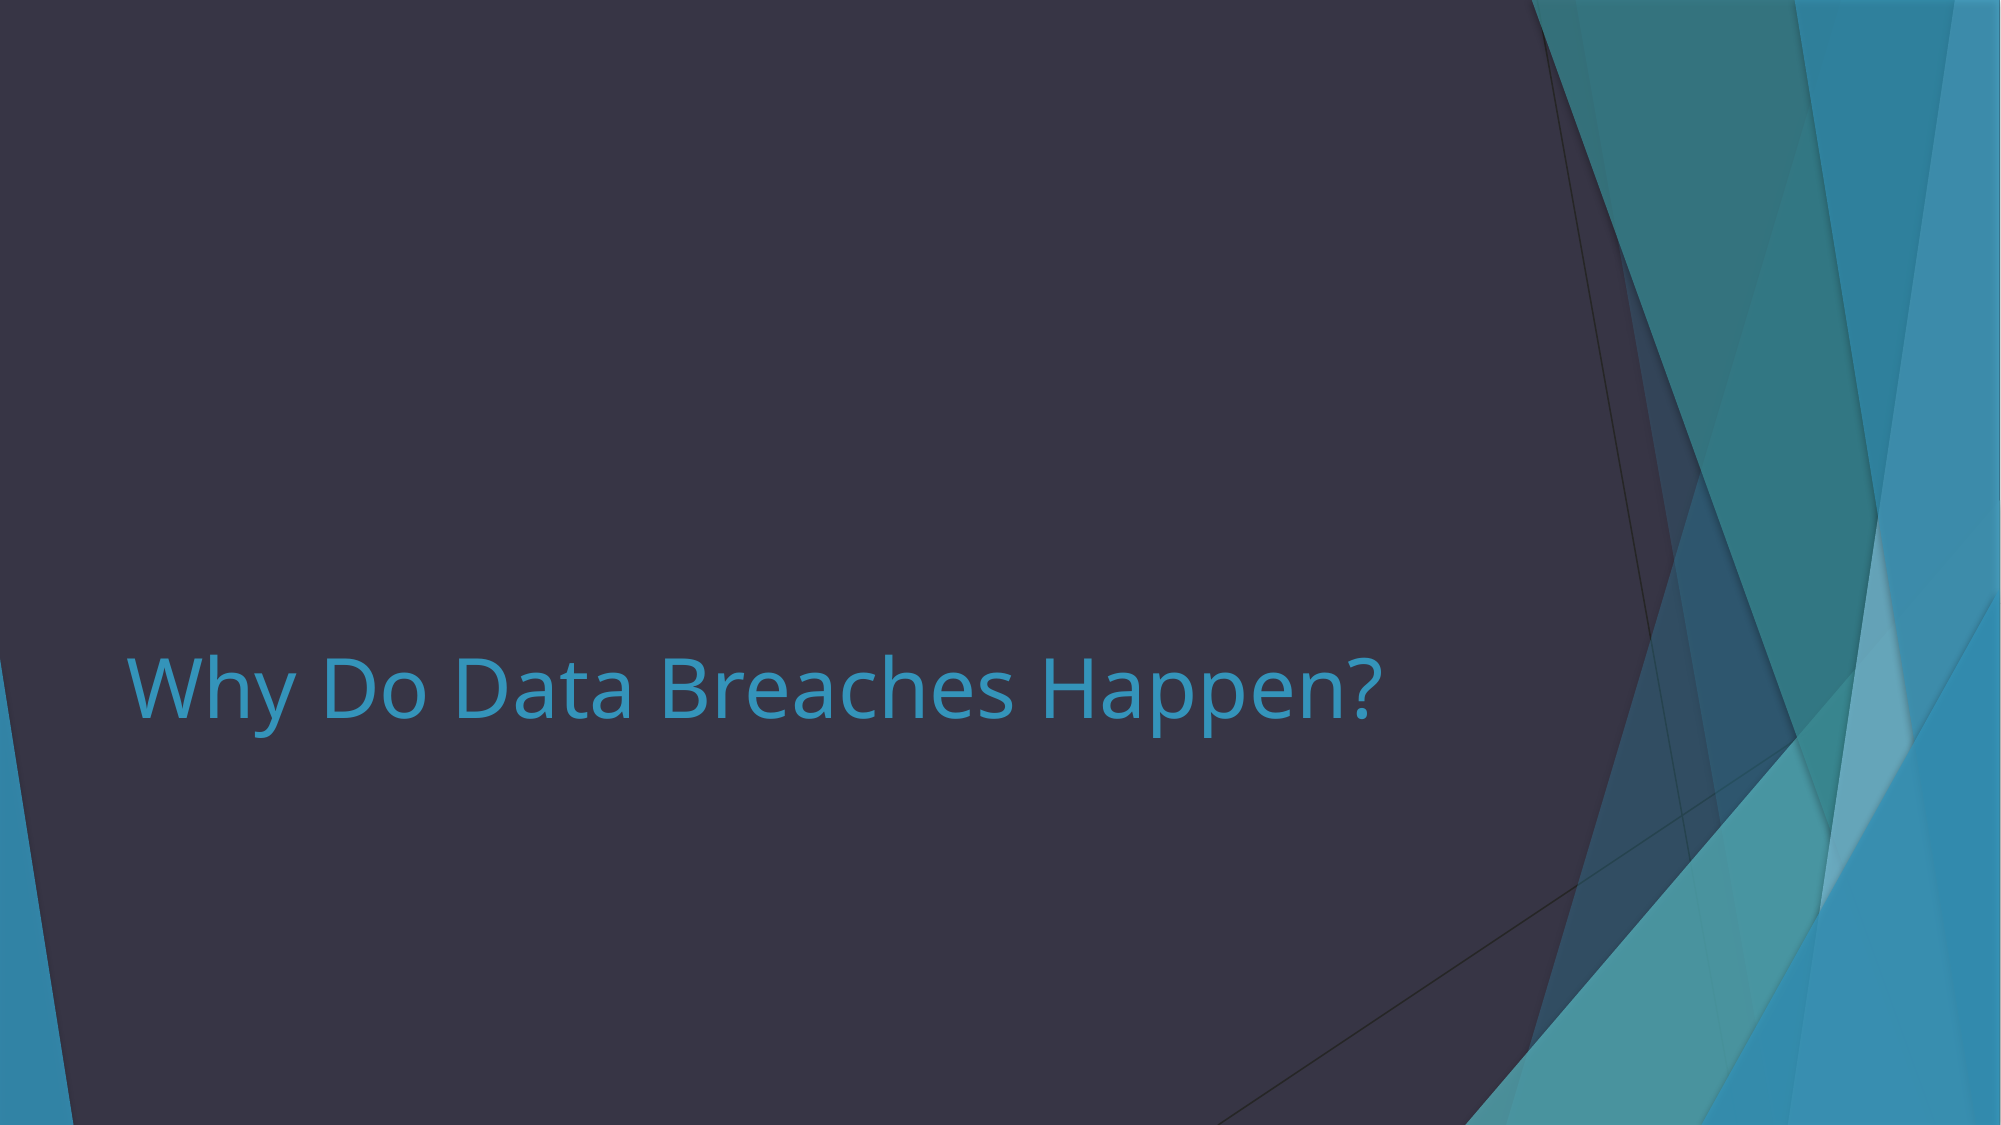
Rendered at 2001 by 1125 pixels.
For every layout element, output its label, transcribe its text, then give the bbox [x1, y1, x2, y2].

title Why Do Data Breaches Happen? [111, 443, 1522, 743]
